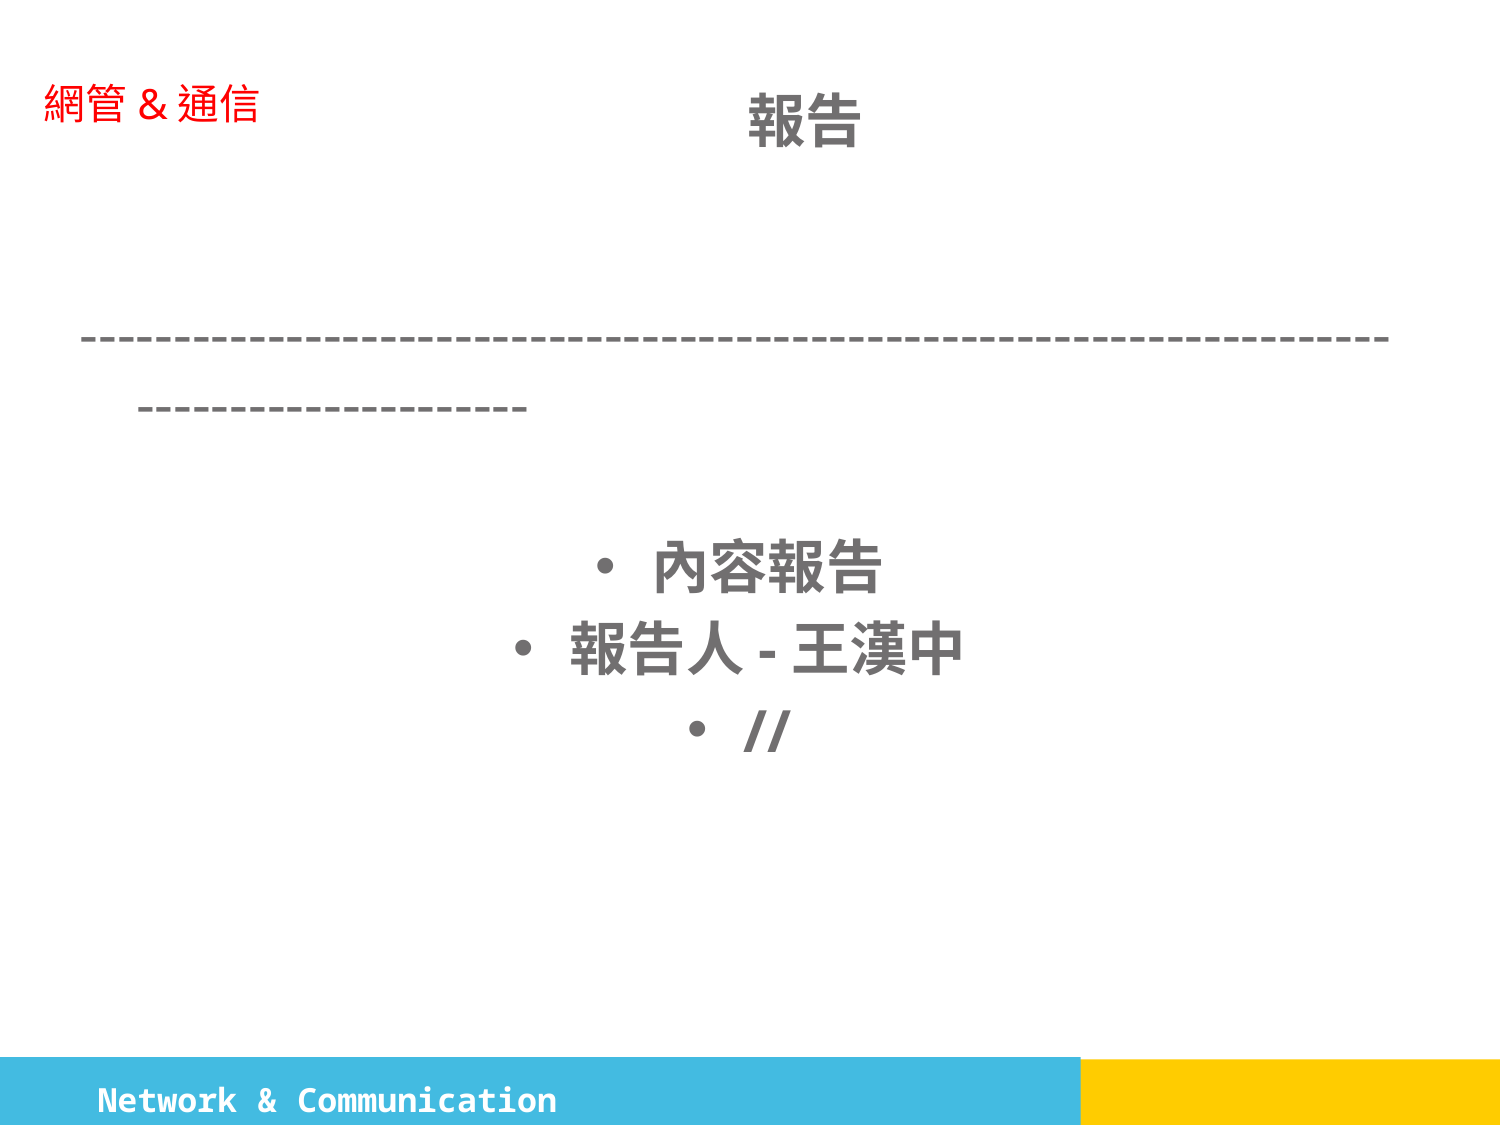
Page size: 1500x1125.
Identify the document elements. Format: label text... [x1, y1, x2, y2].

title 報告 [198, 55, 1412, 184]
list ------------------------------------------------------------------------------------------- 內容報告 報告人-王漢中 // [64, 207, 1416, 951]
